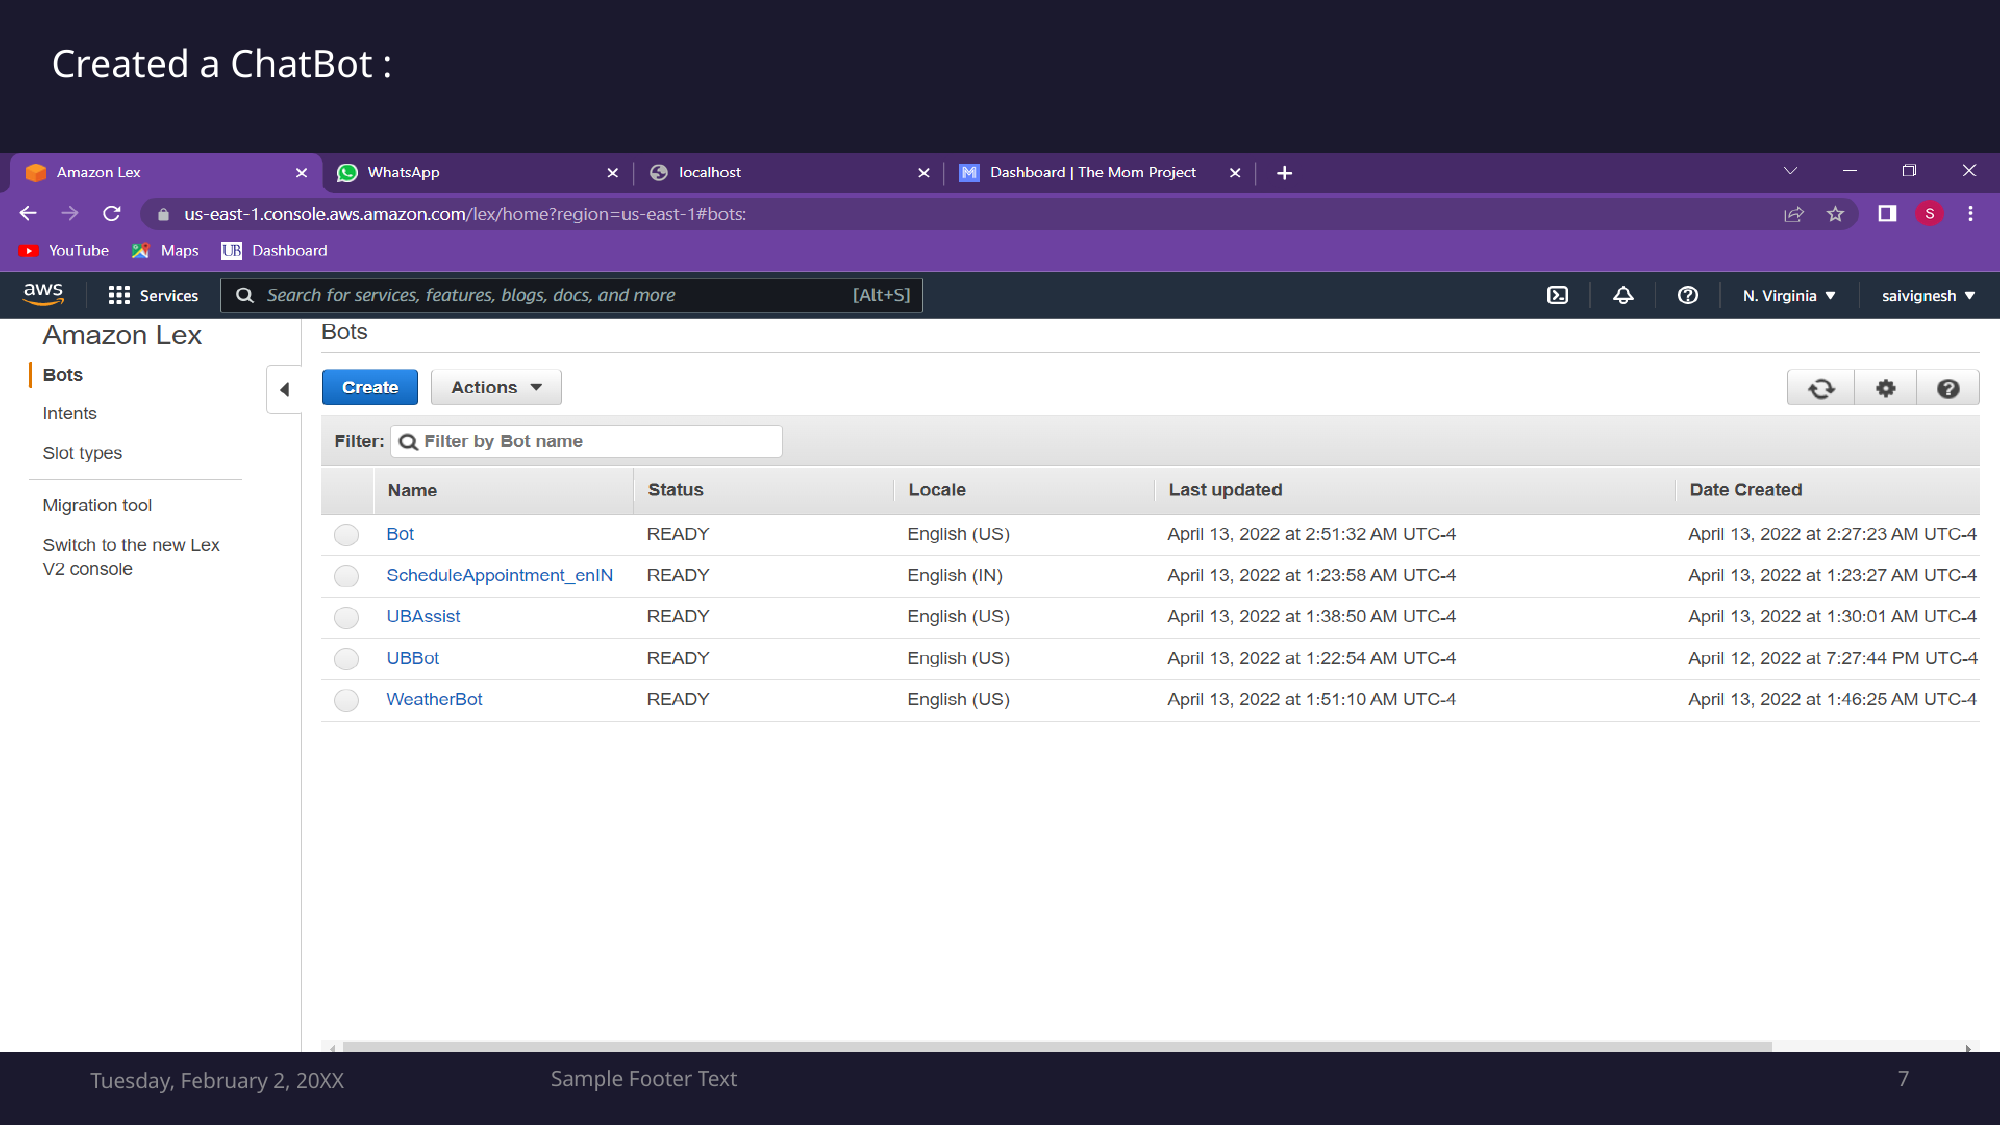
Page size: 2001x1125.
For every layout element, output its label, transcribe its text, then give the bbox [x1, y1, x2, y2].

picture [0, 153, 2000, 1052]
slide_number 7 [1632, 1067, 1910, 1093]
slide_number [90, 1067, 522, 1093]
footer Sample Footer Text [551, 1067, 1598, 1093]
text_box Created a ChatBot : [36, 32, 522, 92]
